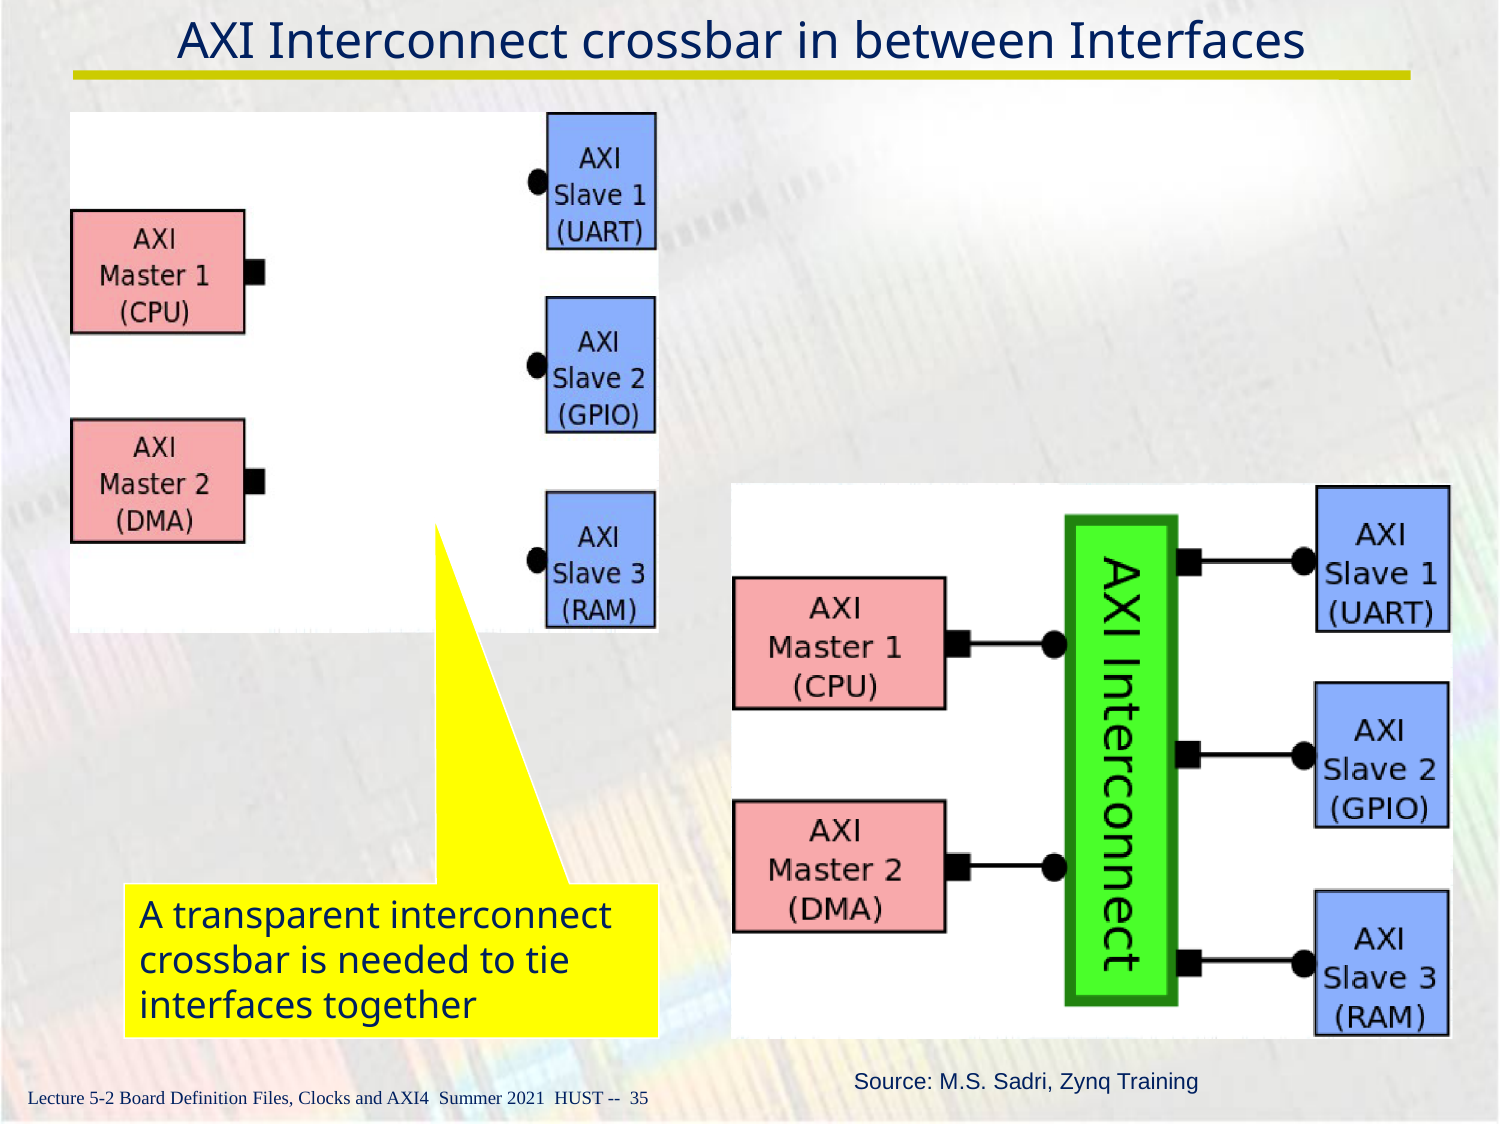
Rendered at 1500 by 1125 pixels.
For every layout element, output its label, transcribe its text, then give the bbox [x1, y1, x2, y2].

text_box Source: M.S. Sadri, Zynq Training [839, 1059, 1215, 1102]
title AXI Interconnect crossbar in between Interfaces [29, 10, 1455, 59]
text_box A transparent interconnect crossbar is needed to tie interfaces together [124, 642, 659, 1039]
picture [0, 0, 1500, 1124]
list [62, 99, 1450, 1060]
